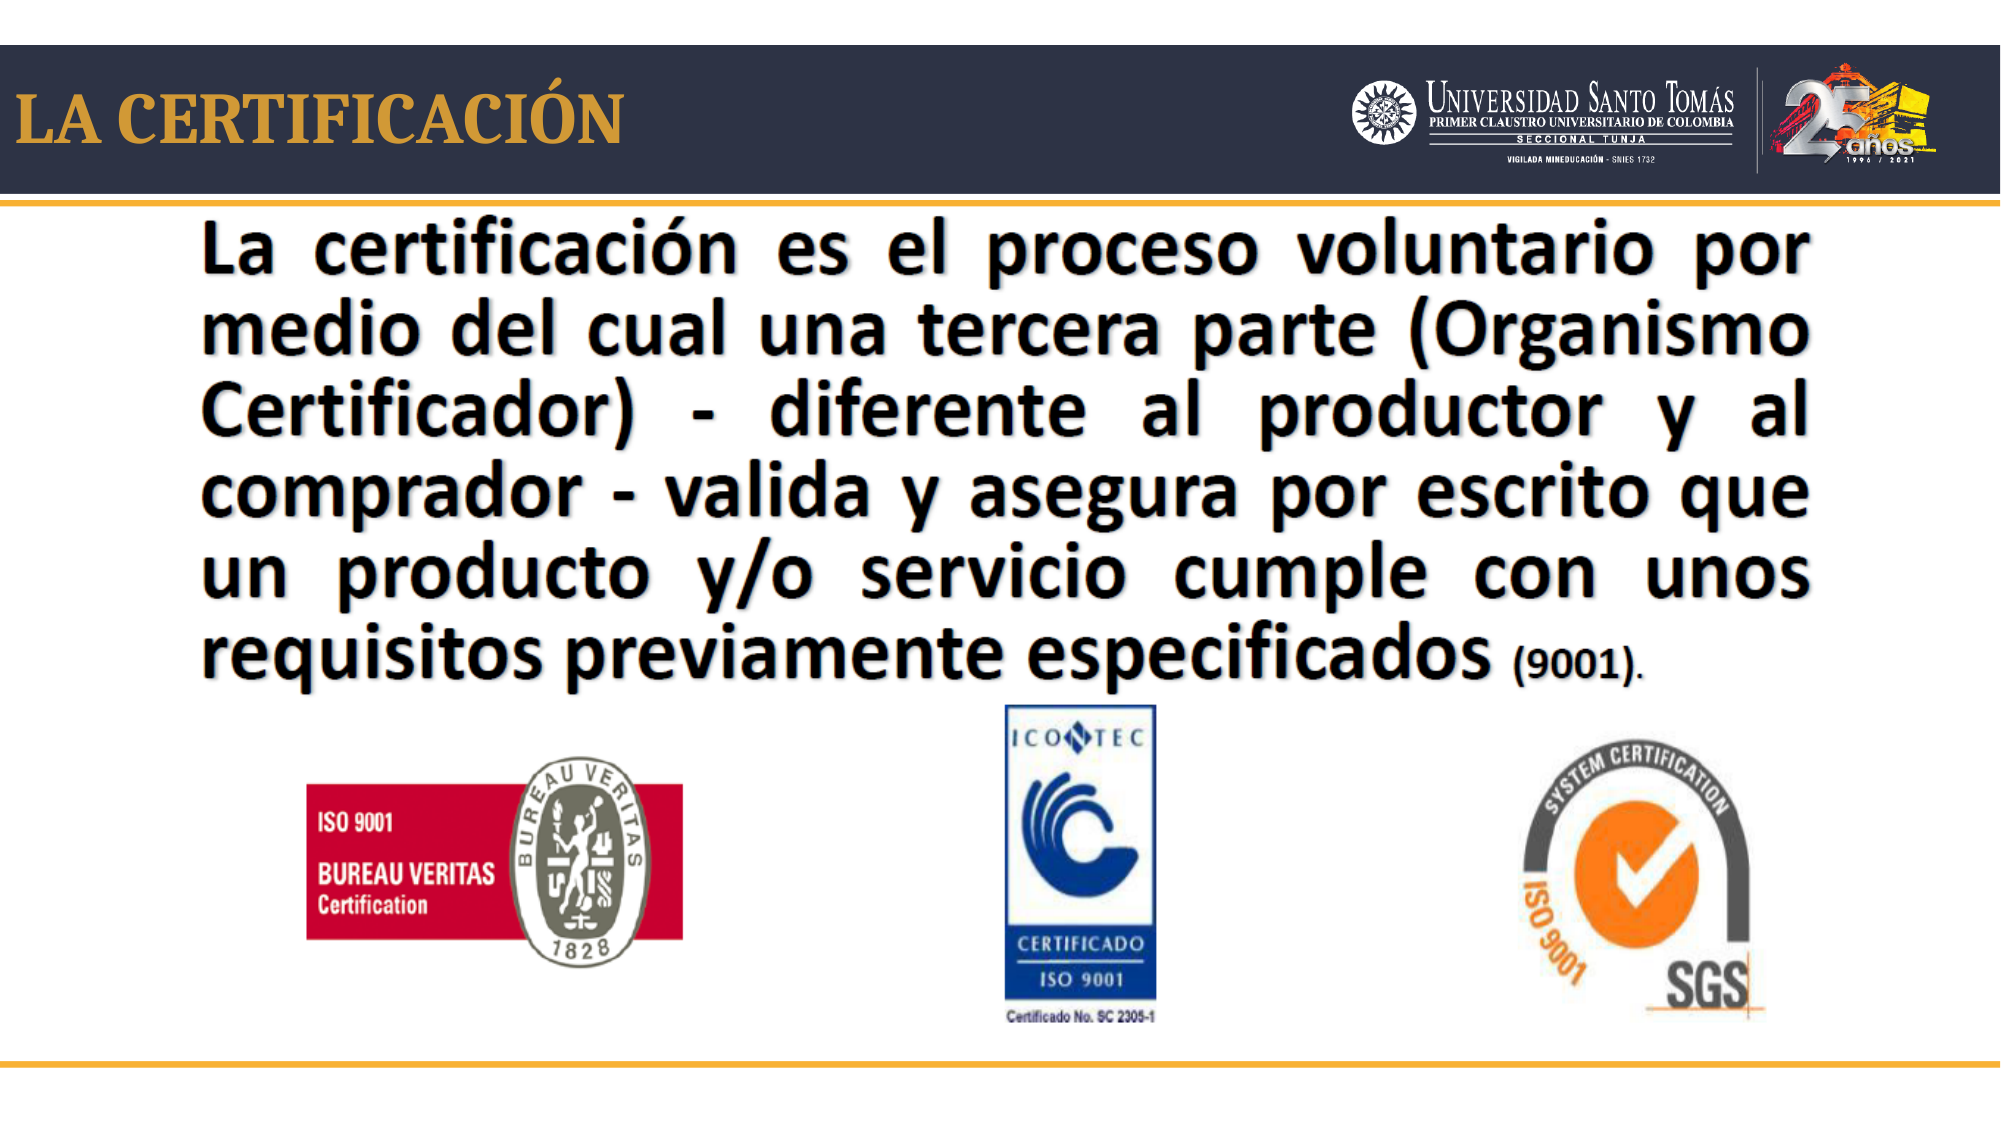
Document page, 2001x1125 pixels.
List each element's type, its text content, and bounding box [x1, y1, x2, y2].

text_box LA CERTIFICACIÓN [0, 63, 1427, 166]
picture [0, 0, 2001, 1125]
